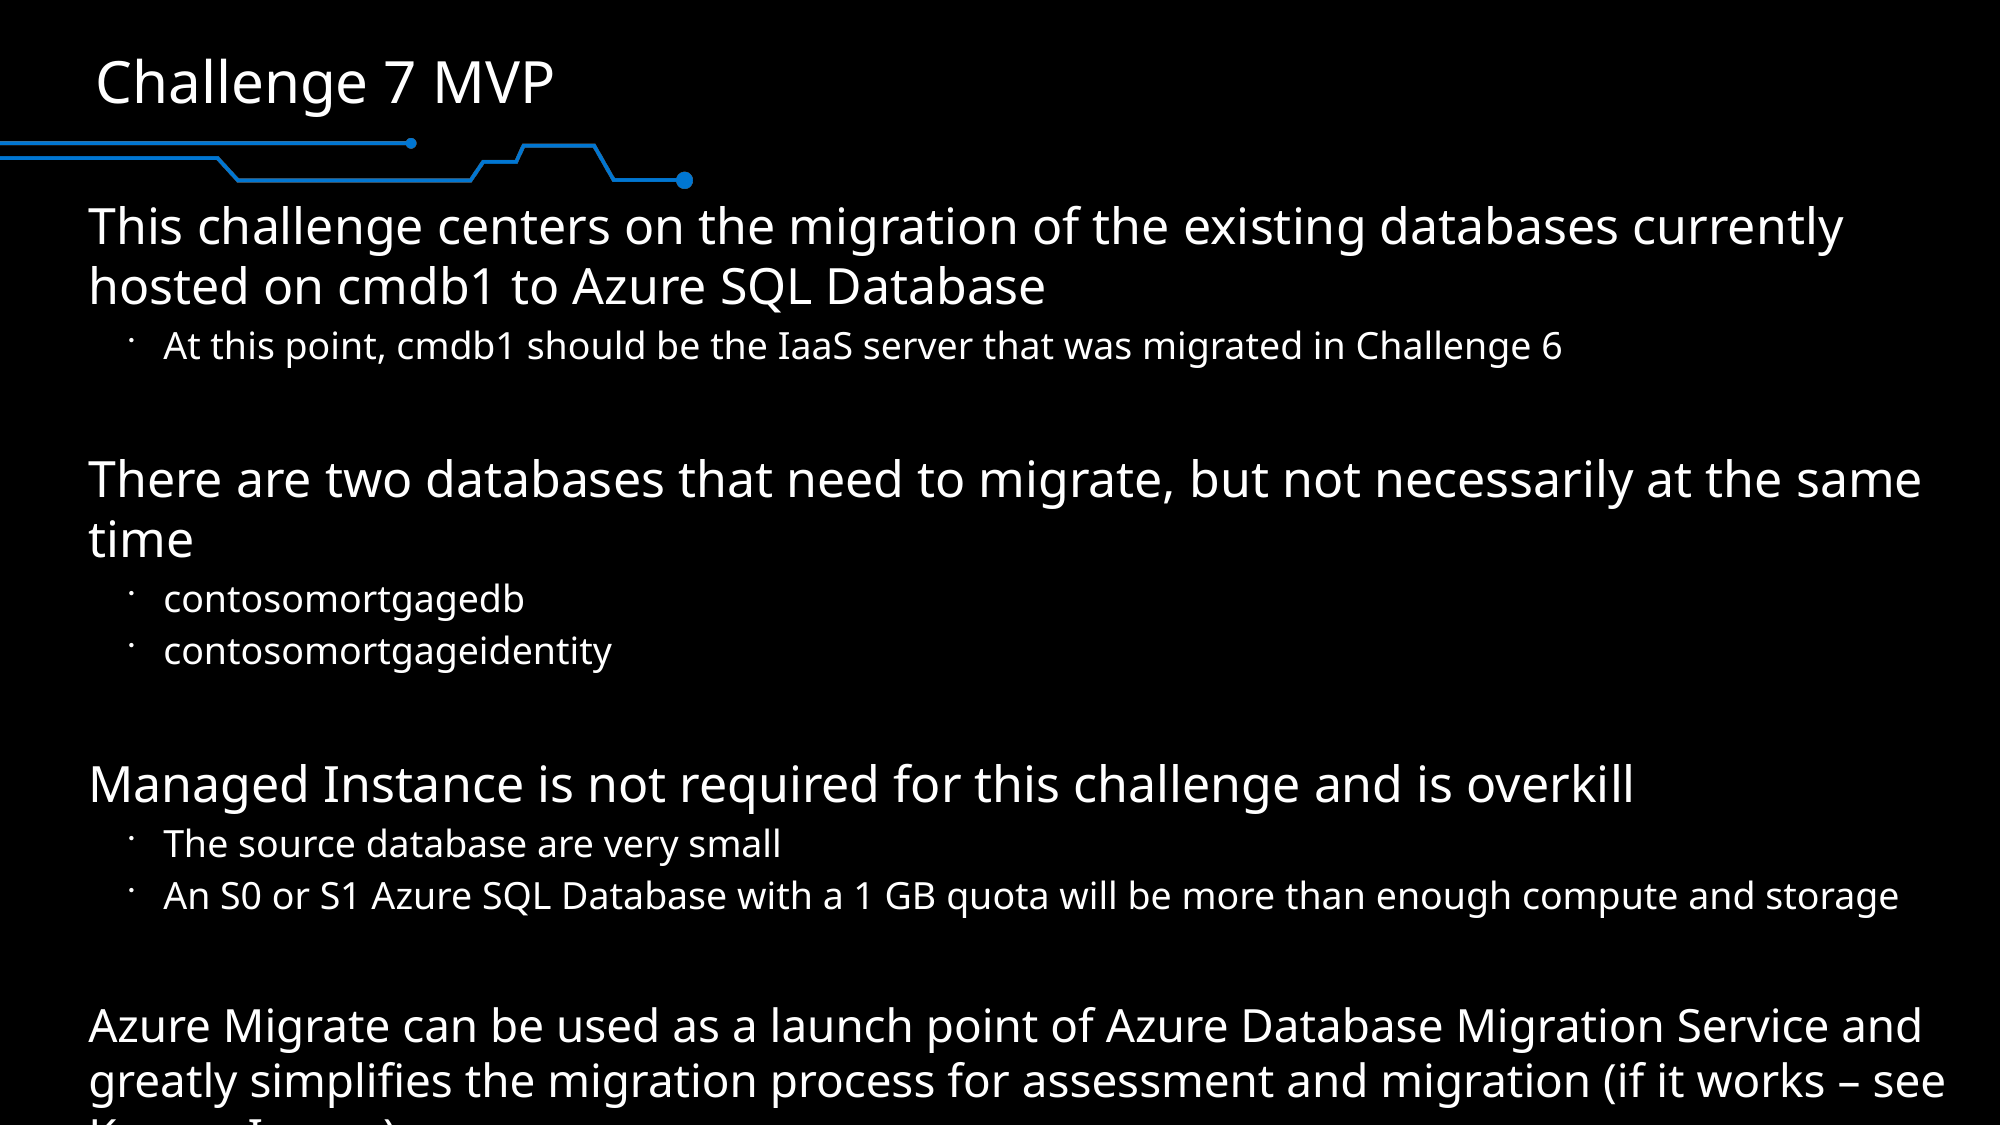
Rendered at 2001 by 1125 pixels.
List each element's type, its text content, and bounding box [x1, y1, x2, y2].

picture [0, 105, 693, 189]
list This challenge centers on the migration of the existing databases currently hosted on cmdb1 to Azure SQL Database At this point, cmdb1 should be the IaaS server that was migrated in Challenge 6 There are two databases that need to migrate, but not necessarily at the same time contosomortgagedb contosomortgageidentity Managed Instance is not required for this challenge and is overkill The source database are very small An S0 or S1 Azure SQL Database with a 1 GB quota will be more than enough compute and storage Azure Migrate can be used as a launch point of Azure Database Migration Service and greatly simplifies the migration process for assessment and migration (if it works – see Known Issues) [88, 194, 2000, 1075]
title Challenge 7 MVP [95, 34, 1317, 116]
